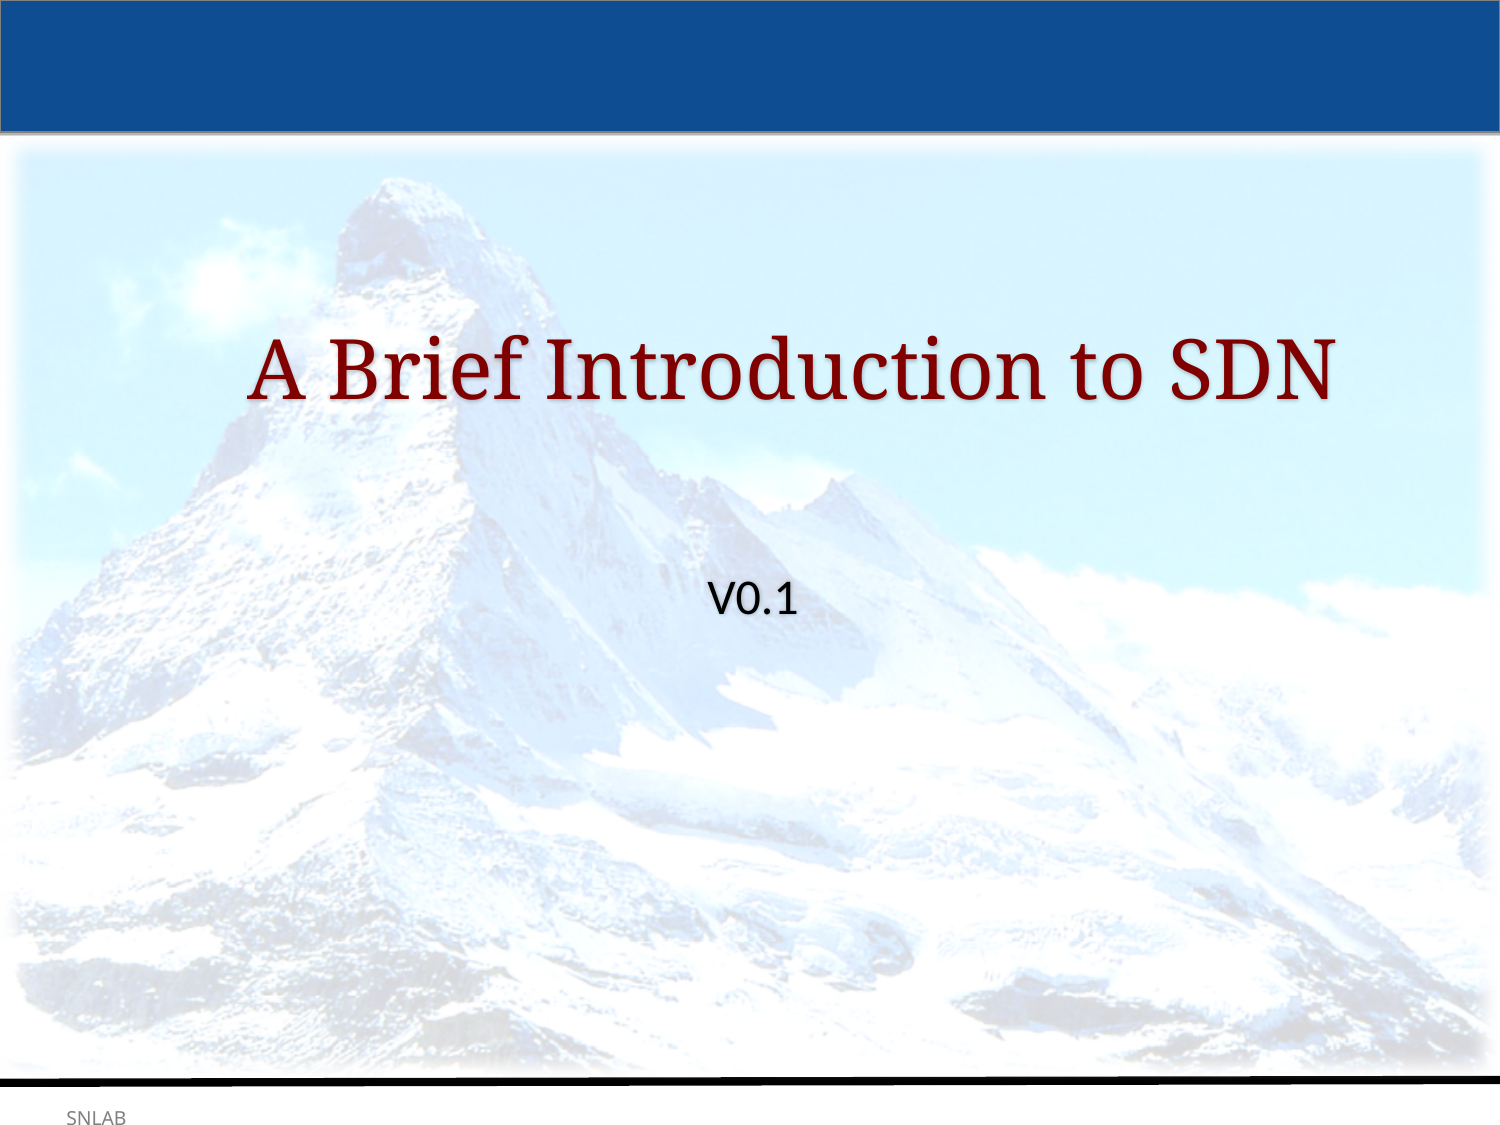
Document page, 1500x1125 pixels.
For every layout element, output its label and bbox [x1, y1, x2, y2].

picture [0, 132, 1500, 1083]
picture [79, 1114, 86, 1125]
picture [0, 1085, 1500, 1125]
